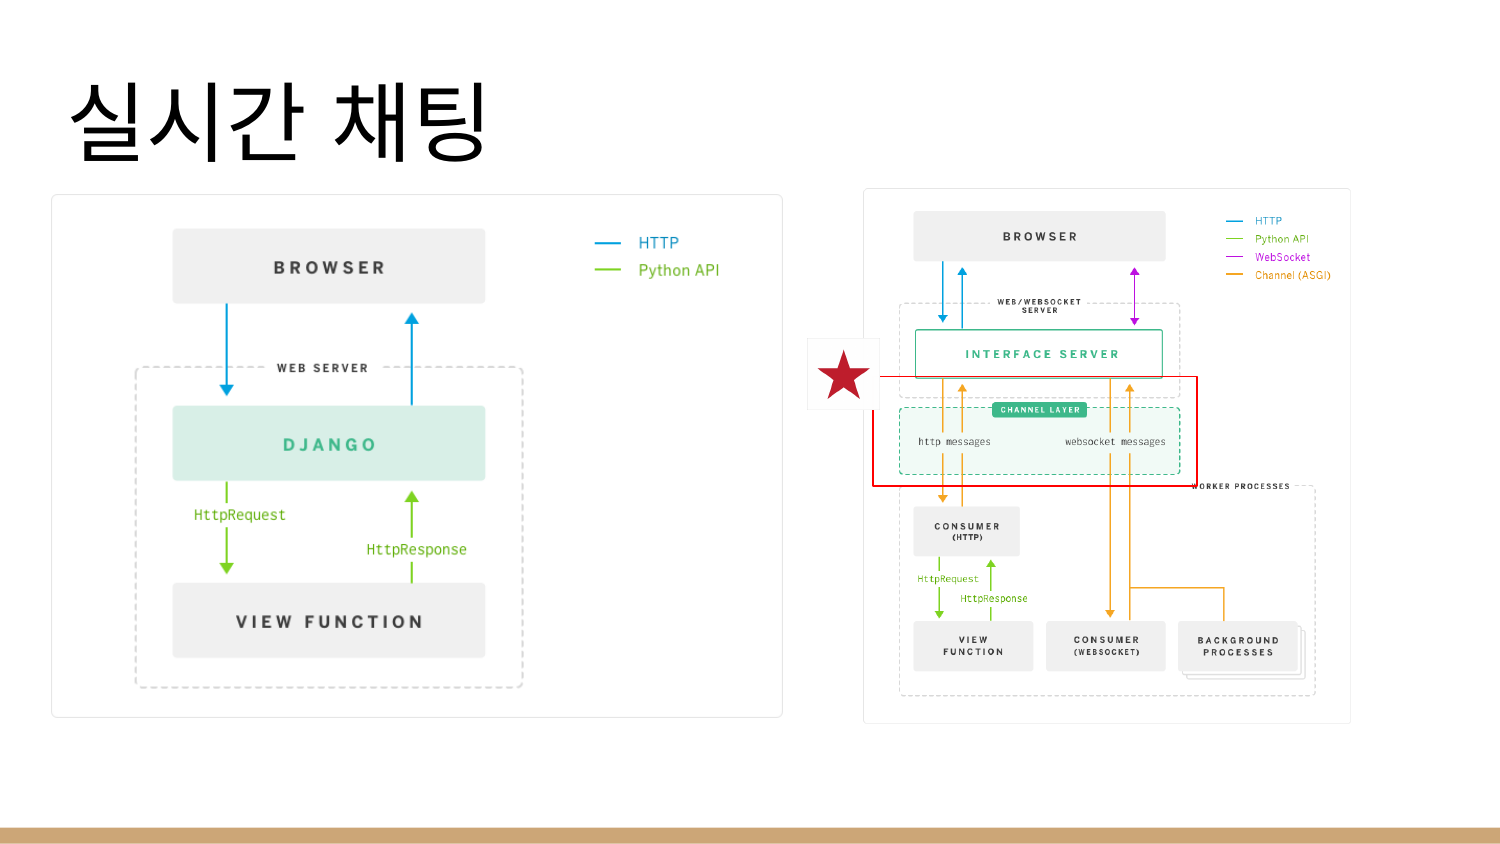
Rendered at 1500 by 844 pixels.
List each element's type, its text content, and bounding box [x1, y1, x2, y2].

picture [50, 194, 784, 718]
title 실시간 채팅 [51, 51, 1449, 189]
picture [807, 187, 1351, 725]
